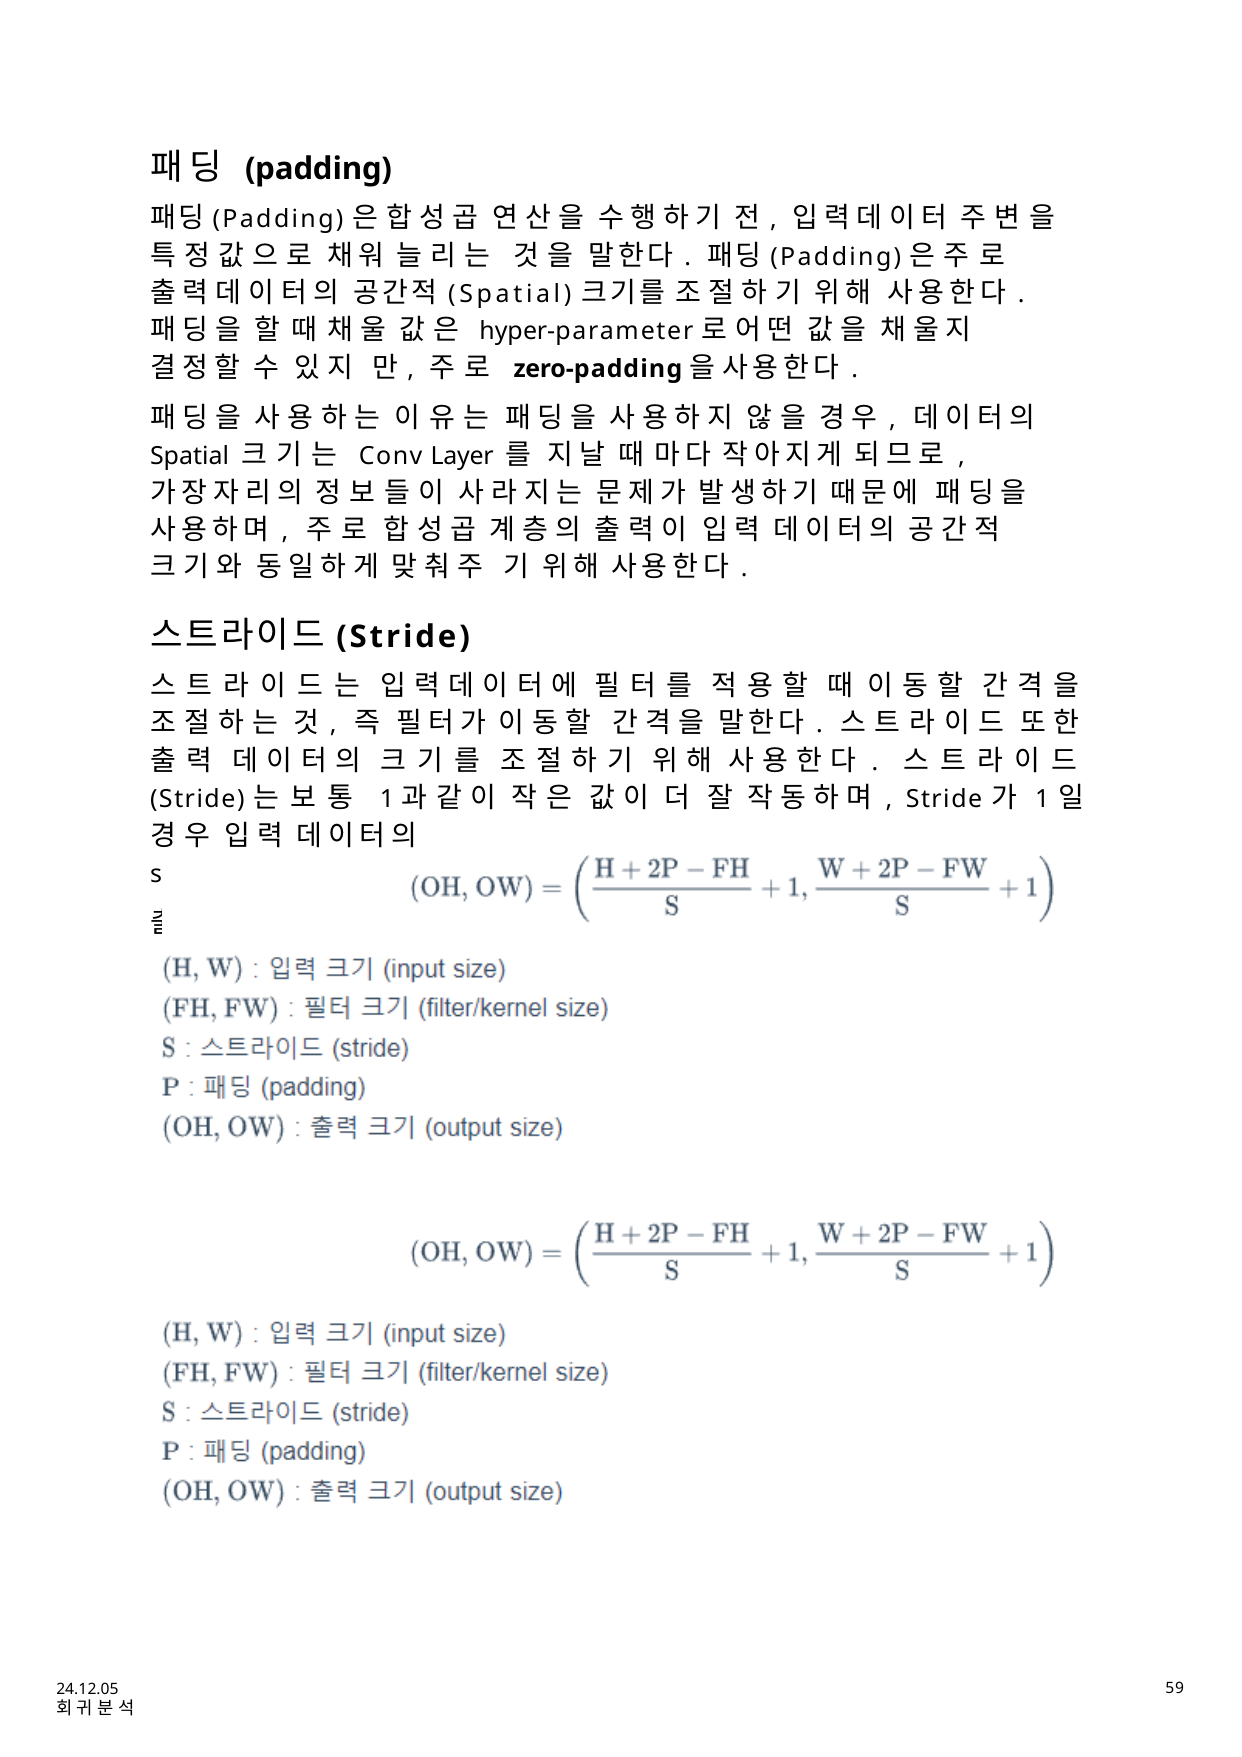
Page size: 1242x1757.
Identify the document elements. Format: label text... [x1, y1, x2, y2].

slide_number 59 [1159, 1676, 1194, 1757]
picture [162, 855, 1054, 1145]
text_box 패딩 (padding) 패딩(Padding)은 합성곱 연산을 수행하기 전, 입력데이터 주변을 특정값으로 채워 늘리는 것을 말한다. 패딩(Padding)은 주로 출력데이터의 공간적(Spatial)크기를 조절하기 위해 사용한다. 패딩을 할 때 채울 값은 hyper-parameter로 어떤 값을 채울지 결정할 수 있지 만, 주로 zero-padding을 사용한다. 패딩을 사용하는 이유는 패딩을 사용하지 않을 경우, 데이터의 Spatial 크기는 Conv Layer 를 지날 때 마다 작아지게 되므로, 가장자리의 정보들이 사라지는 문제가 발생하기 때문에 패딩을 사용하며, 주로 합성곱 계층의 출력이 입력 데이터의 공간적 크기와 동일하게 맞춰주 기 위해 사용한다. 스트라이드(Stride) 스트라이드는 입력데이터에 필터를 적용할 때 이동할 간격을 조절하는 것, 즉 필터가 이동할 간격을 말한다. 스트라이드 또한 출력 데이터의 크기를 조절하기 위해 사용한다. 스트라이드 (Stride)는 보통 1과 같이 작은 값이 더 잘 작동하며, Stride가 1일 경우 입력 데이터의 spatial 크기는 pooling 계층에서만 조절하게 할 수 있다 출력 크기 계산 [147, 125, 1088, 939]
footer 24.12.05 회귀분석 [54, 1676, 182, 1757]
picture [162, 1219, 1054, 1509]
